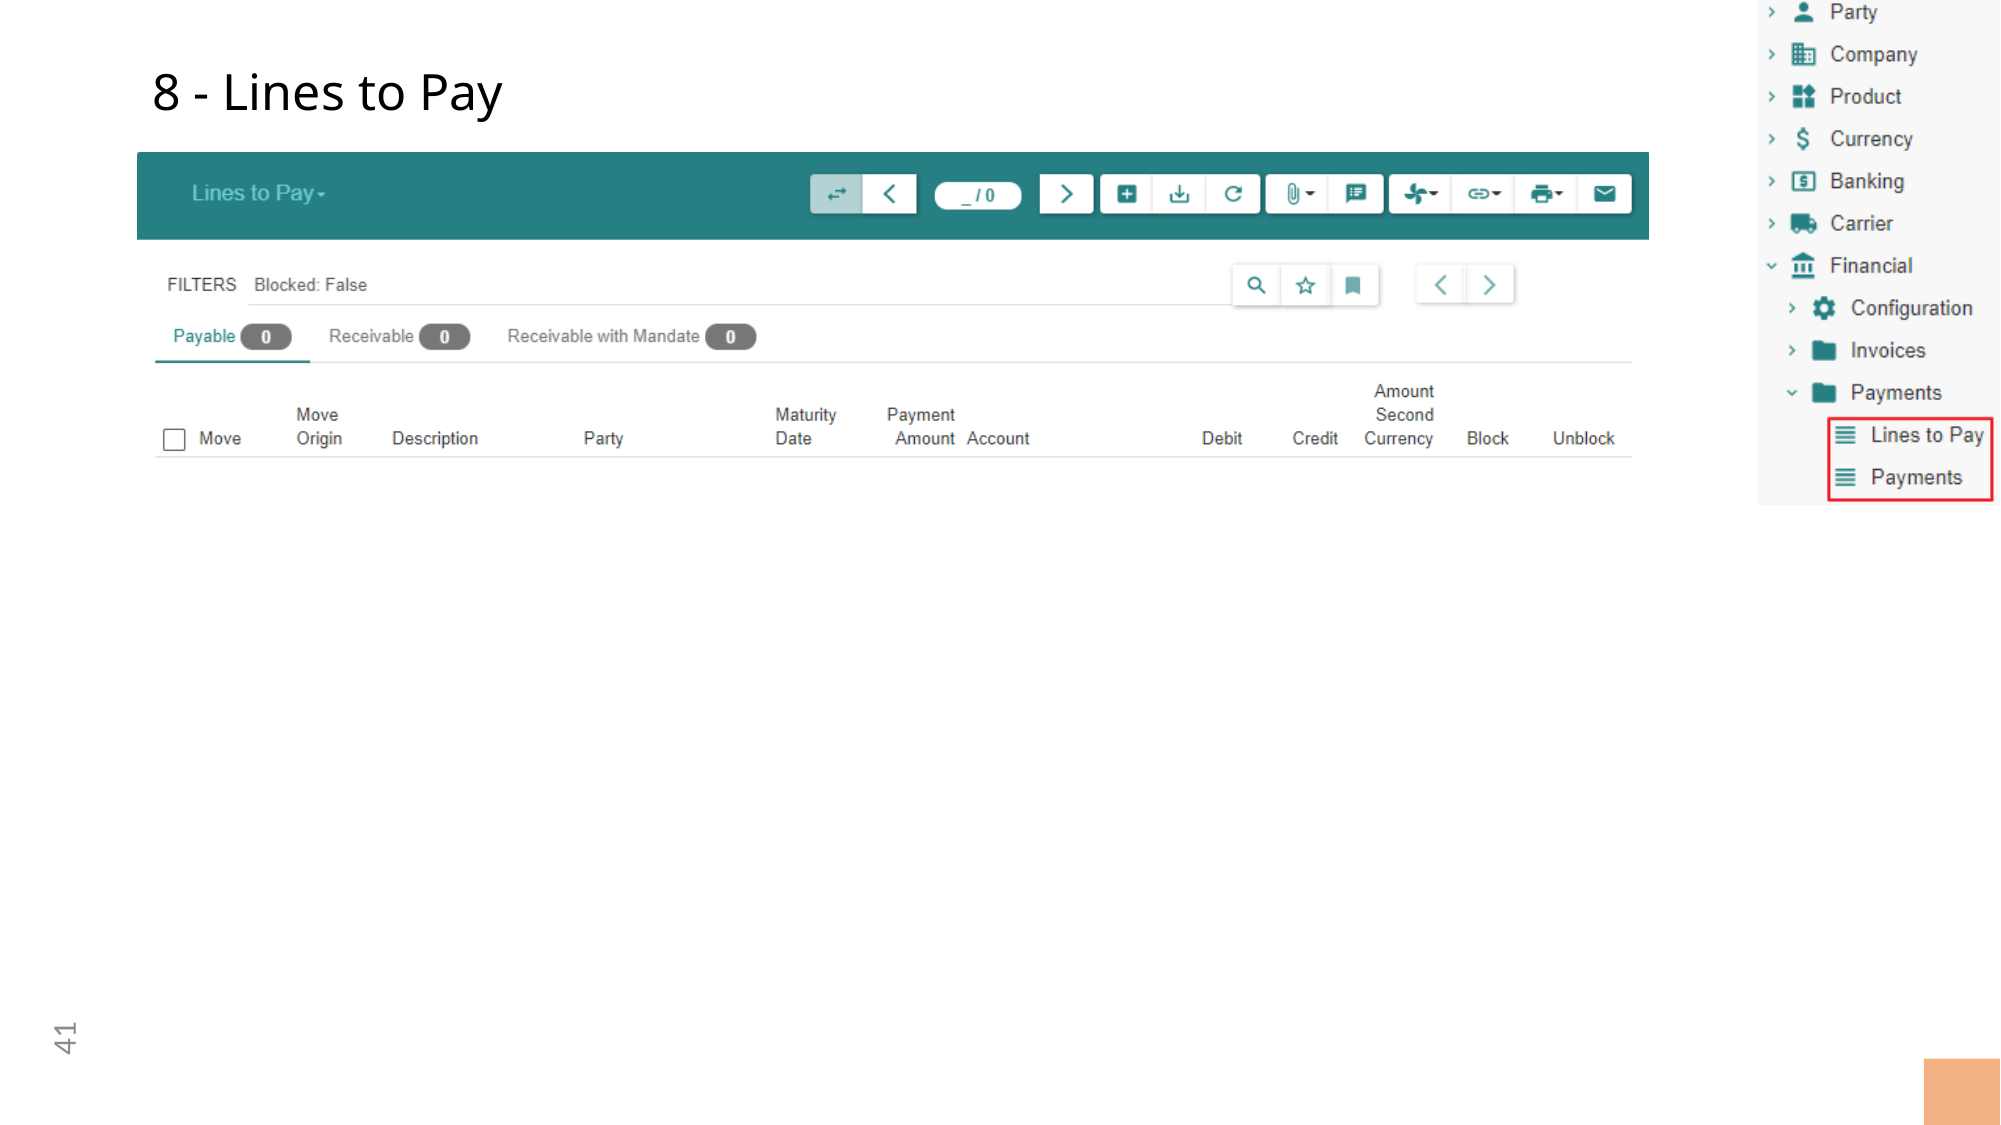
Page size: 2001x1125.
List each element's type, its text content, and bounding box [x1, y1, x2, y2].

picture [1757, 0, 2000, 505]
title 8 - Lines to Pay [137, 59, 1757, 136]
text_box [1923, 1058, 2000, 1125]
picture [137, 152, 1649, 519]
slide_number 41 [32, 969, 93, 1108]
